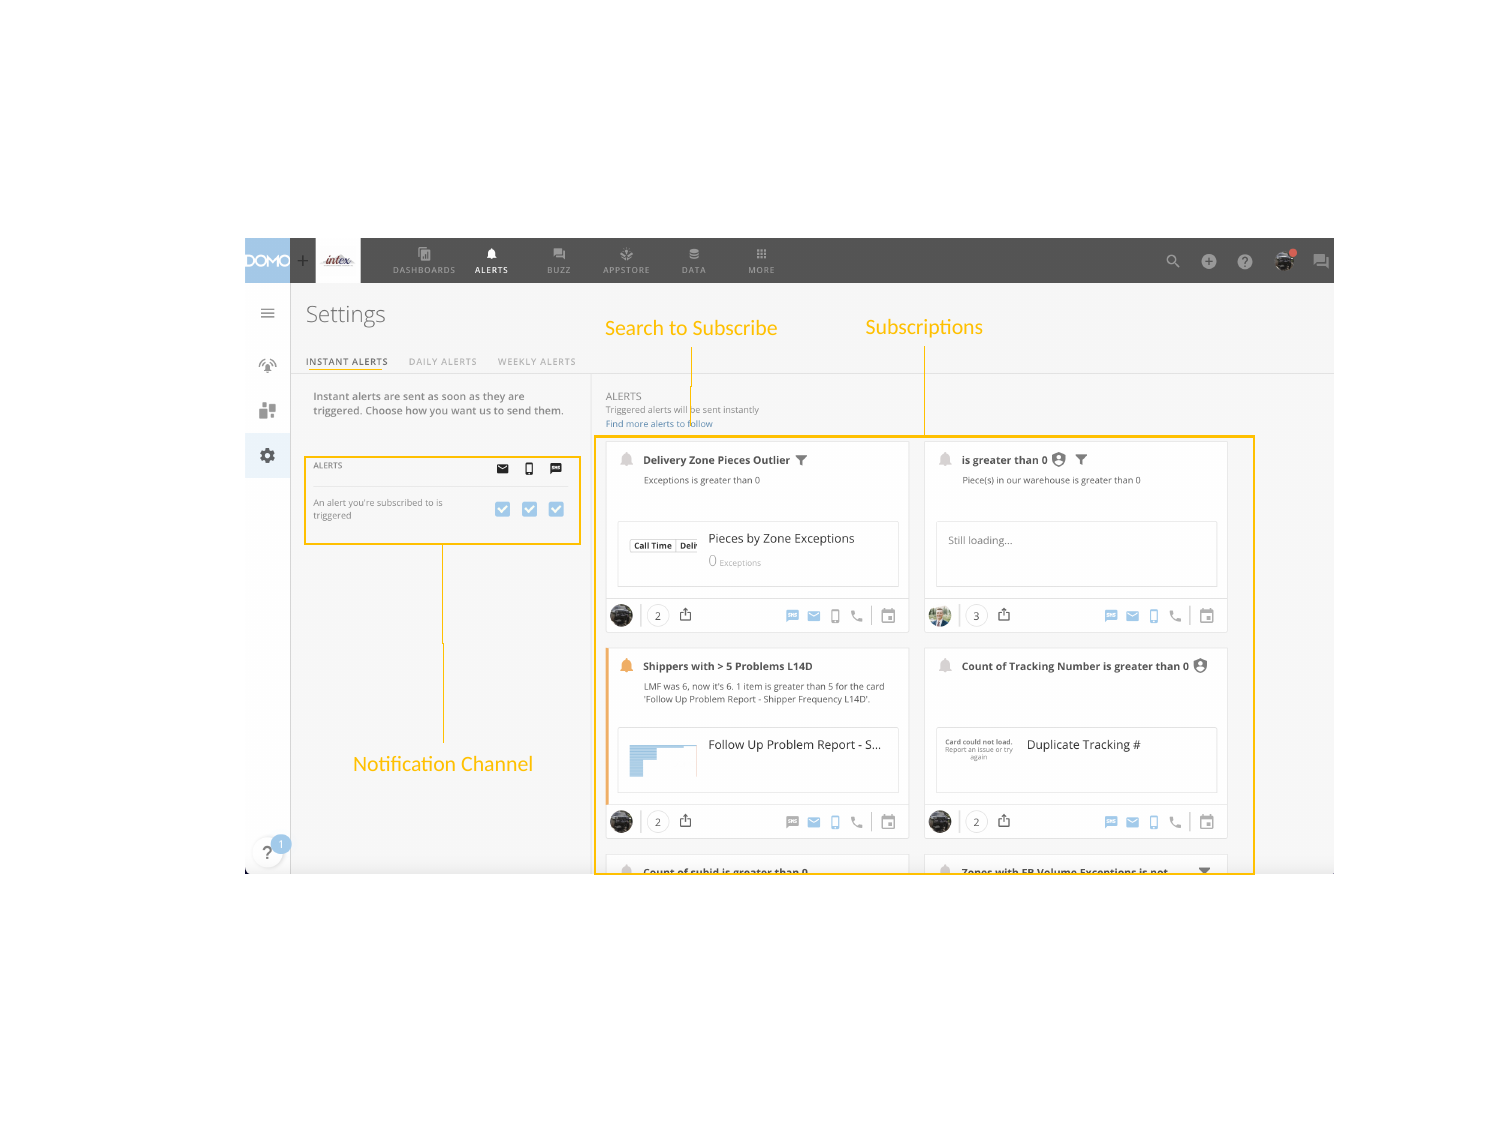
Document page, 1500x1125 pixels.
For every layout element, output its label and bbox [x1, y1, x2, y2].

picture [245, 238, 1334, 874]
